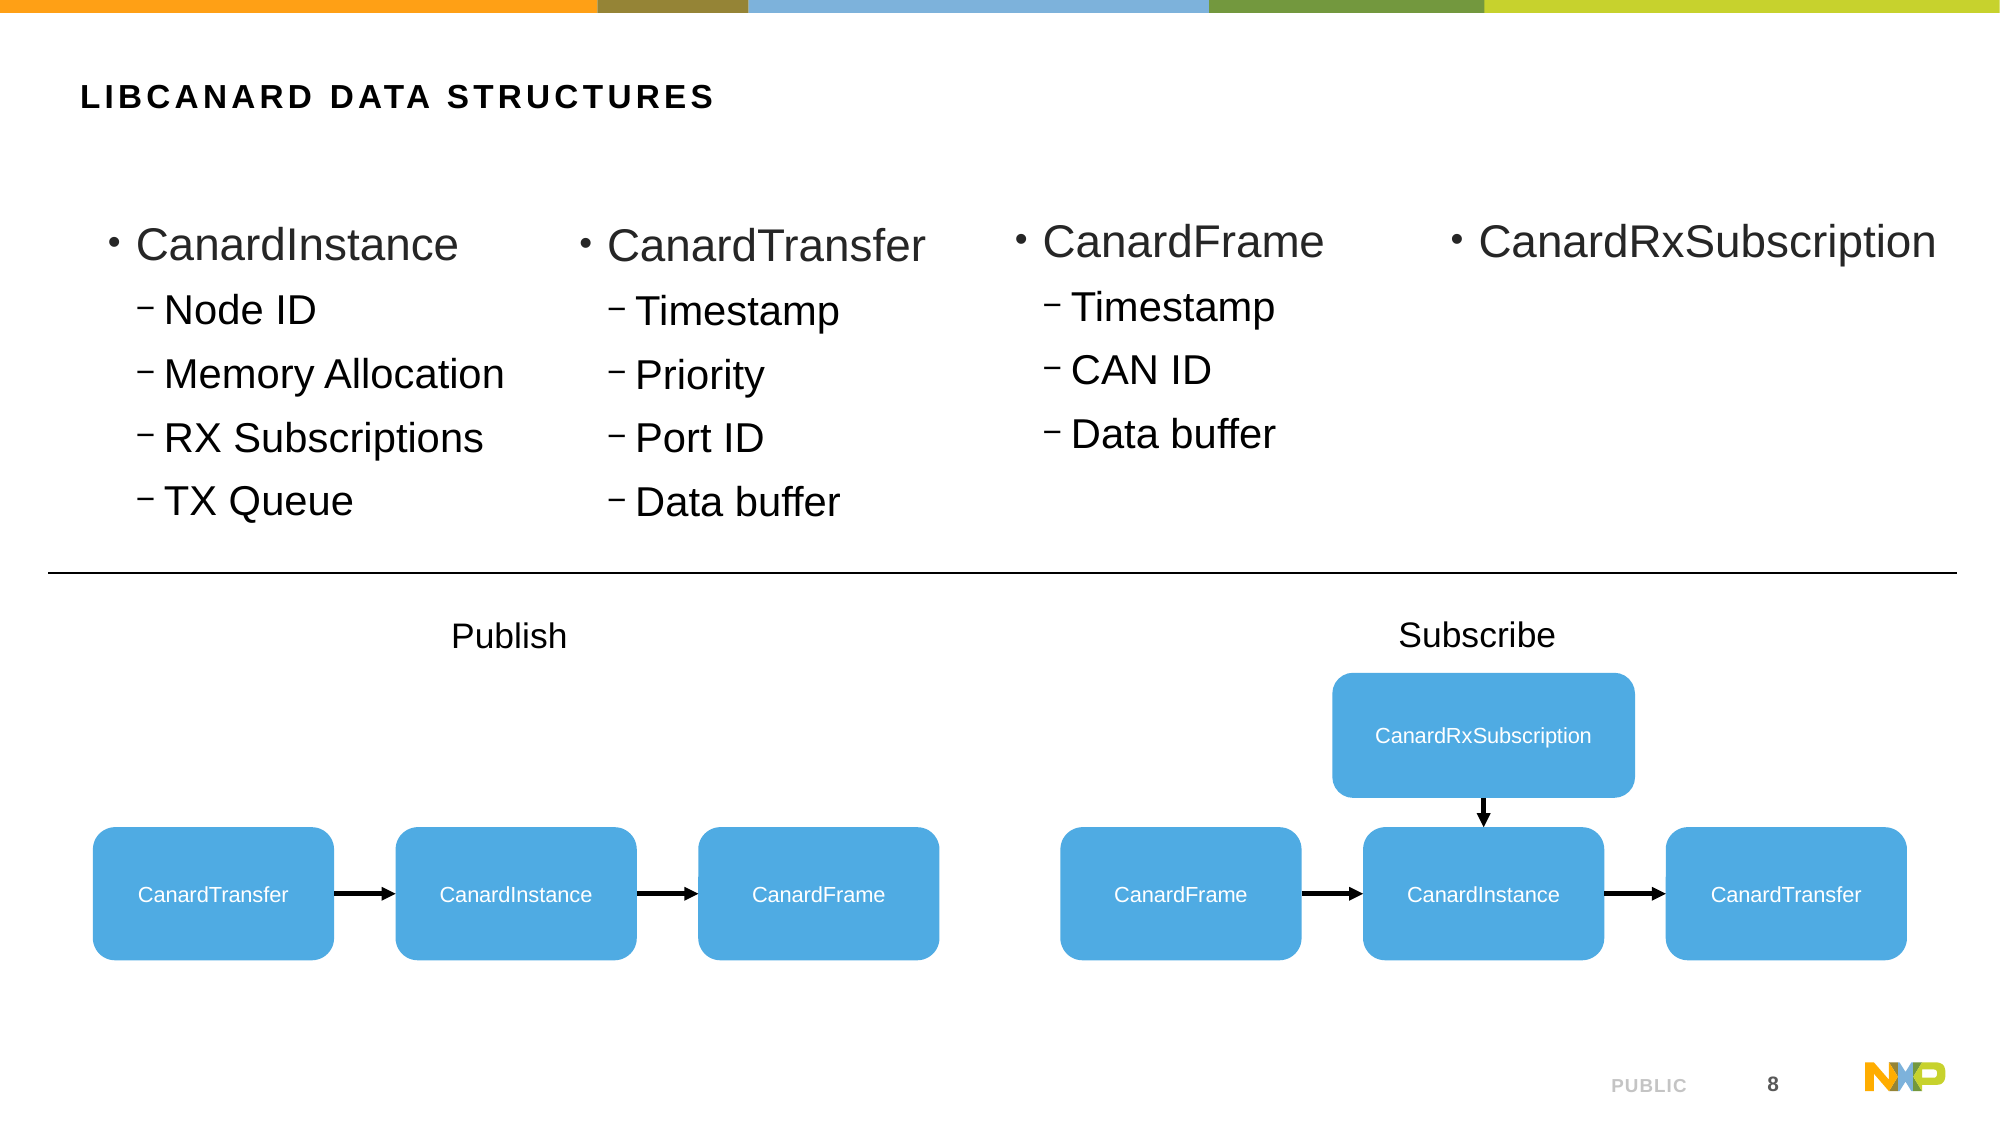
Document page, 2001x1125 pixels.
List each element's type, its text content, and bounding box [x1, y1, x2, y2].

text_box CanardFrame [1058, 825, 1304, 963]
text_box CanardRxSubscription [1435, 203, 1958, 559]
text_box CanardFrame Timestamp CAN ID Data buffer [999, 203, 1435, 559]
text_box CanardTransfer [1663, 825, 1910, 963]
text_box CanardInstance [393, 825, 639, 963]
list CanardInstance Node ID Memory Allocation RX Subscriptions TX Queue [92, 207, 564, 563]
text_box CanardTransfer [90, 825, 337, 963]
text_box Publish [436, 605, 597, 673]
text_box CanardInstance [1360, 825, 1607, 963]
text_box CanardFrame [696, 825, 942, 963]
text_box CanardRxSubscription [1330, 670, 1638, 800]
title libcanard data structures [64, 67, 1944, 176]
text_box CanardTransfer Timestamp Priority Port ID Data buffer [564, 207, 1036, 563]
text_box Subscribe [1383, 604, 1585, 673]
